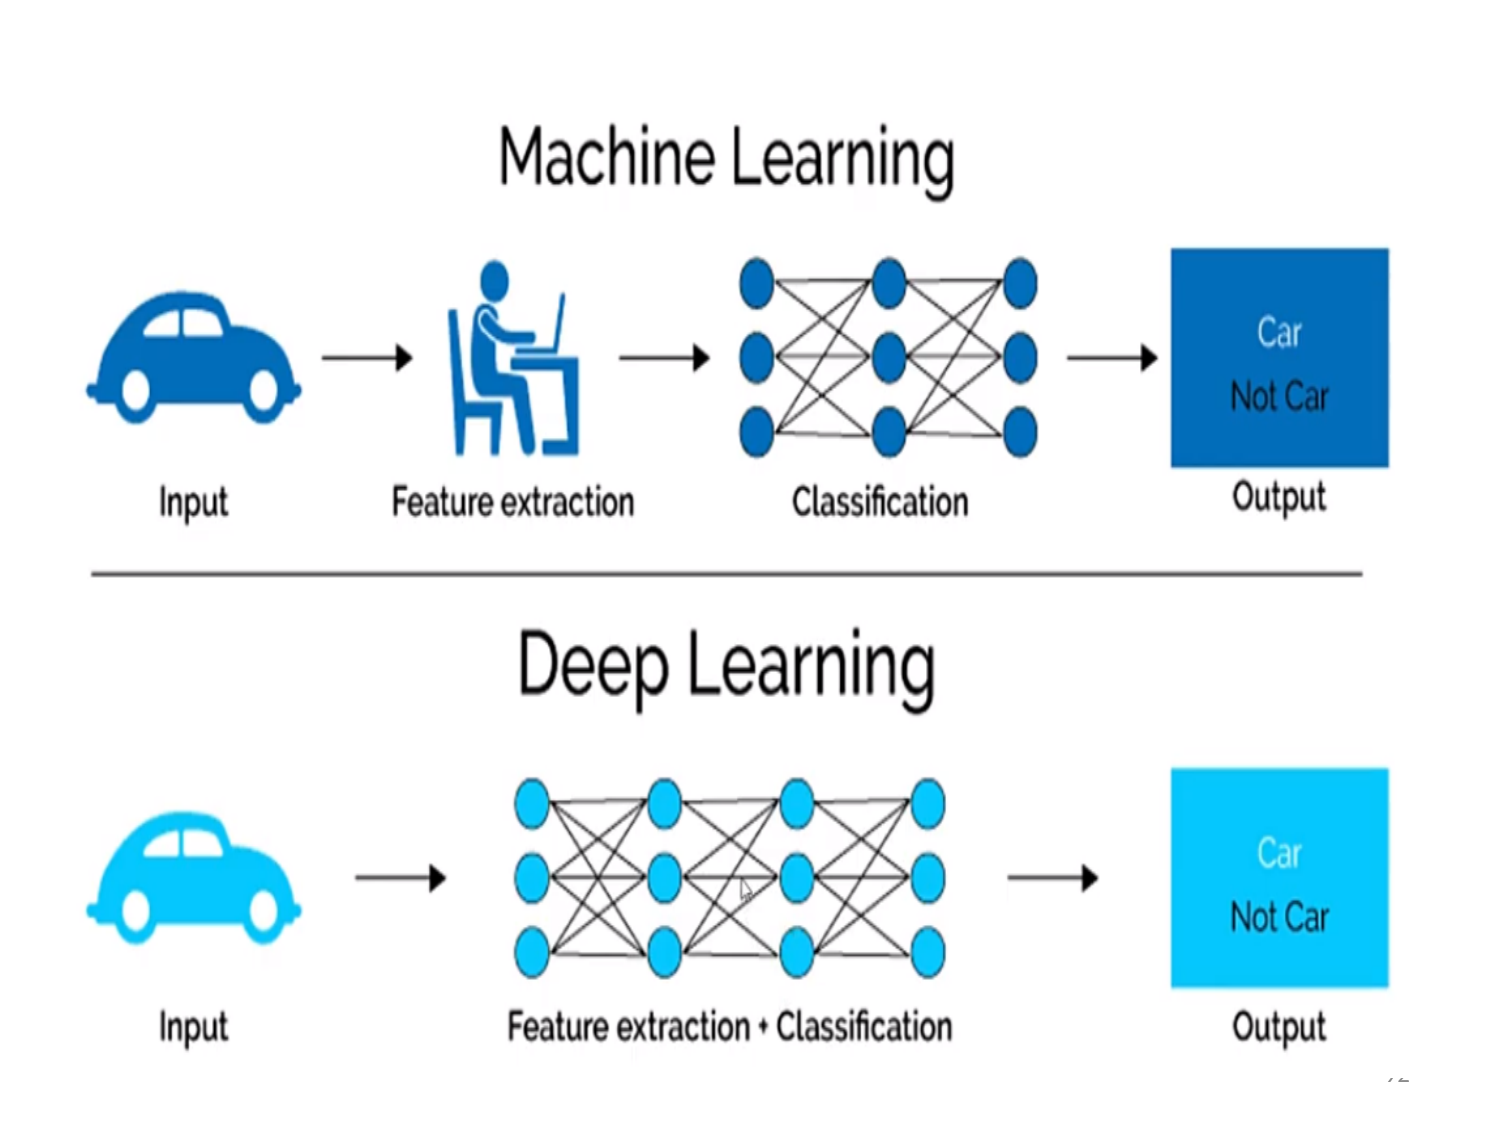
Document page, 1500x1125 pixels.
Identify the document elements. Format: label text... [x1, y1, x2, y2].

slide_number 92 [1074, 1042, 1425, 1103]
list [0, 81, 1417, 1079]
